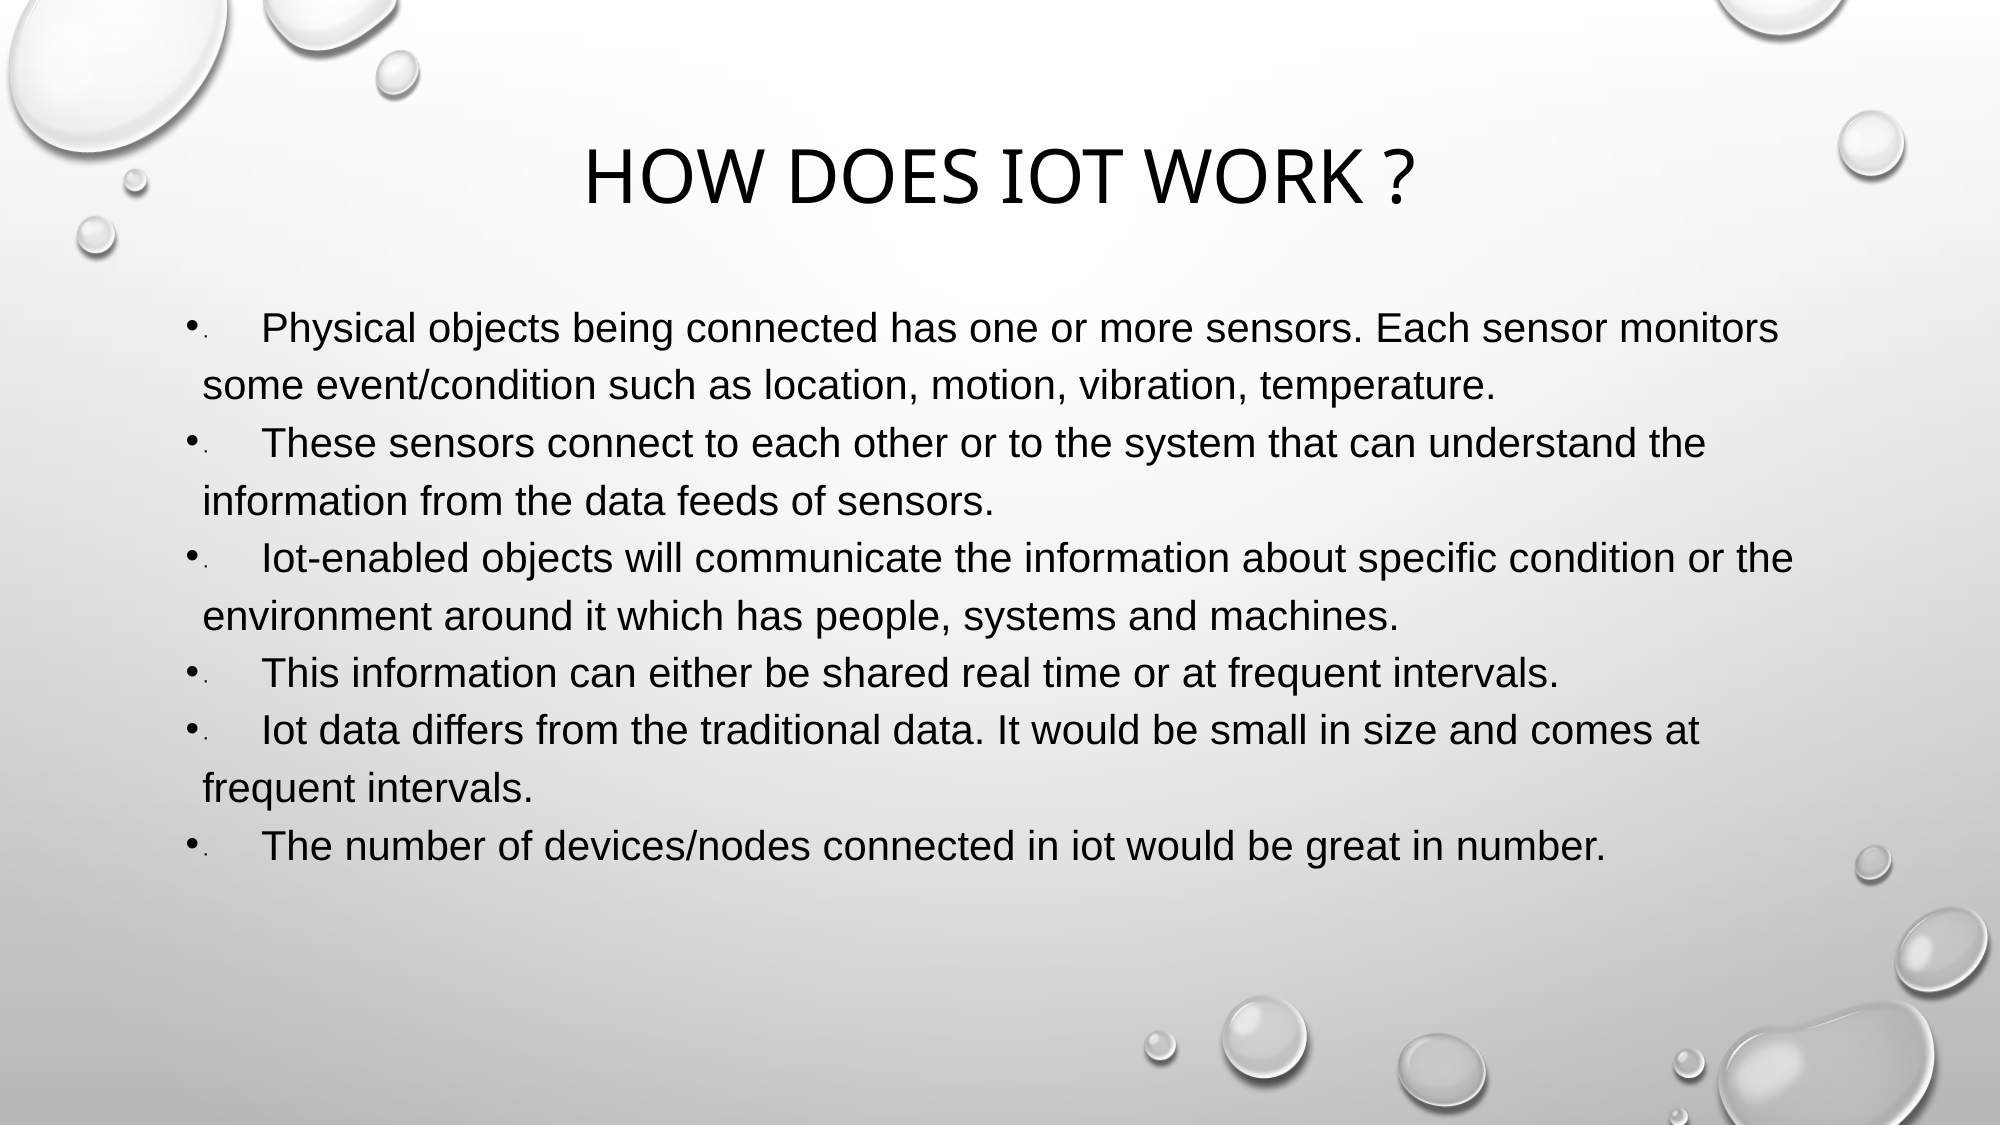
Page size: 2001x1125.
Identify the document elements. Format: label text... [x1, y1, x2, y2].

title HOW DOES IOT WORK ? [149, 101, 1851, 258]
list · Physical objects being connected has one or more sensors. Each sensor monitors some event/condition such as location, motion, vibration, temperature. · These sensors connect to each other or to the system that can understand the information from the data feeds of sensors. · Iot-enabled objects will communicate the information about specific condition or the environment around it which has people, systems and machines. · This information can either be shared real time or at frequent intervals. · Iot data differs from the traditional data. It would be small in size and comes at frequent intervals. · The number of devices/nodes connected in iot would be great in number. [149, 285, 1850, 950]
picture [0, 0, 2000, 1125]
